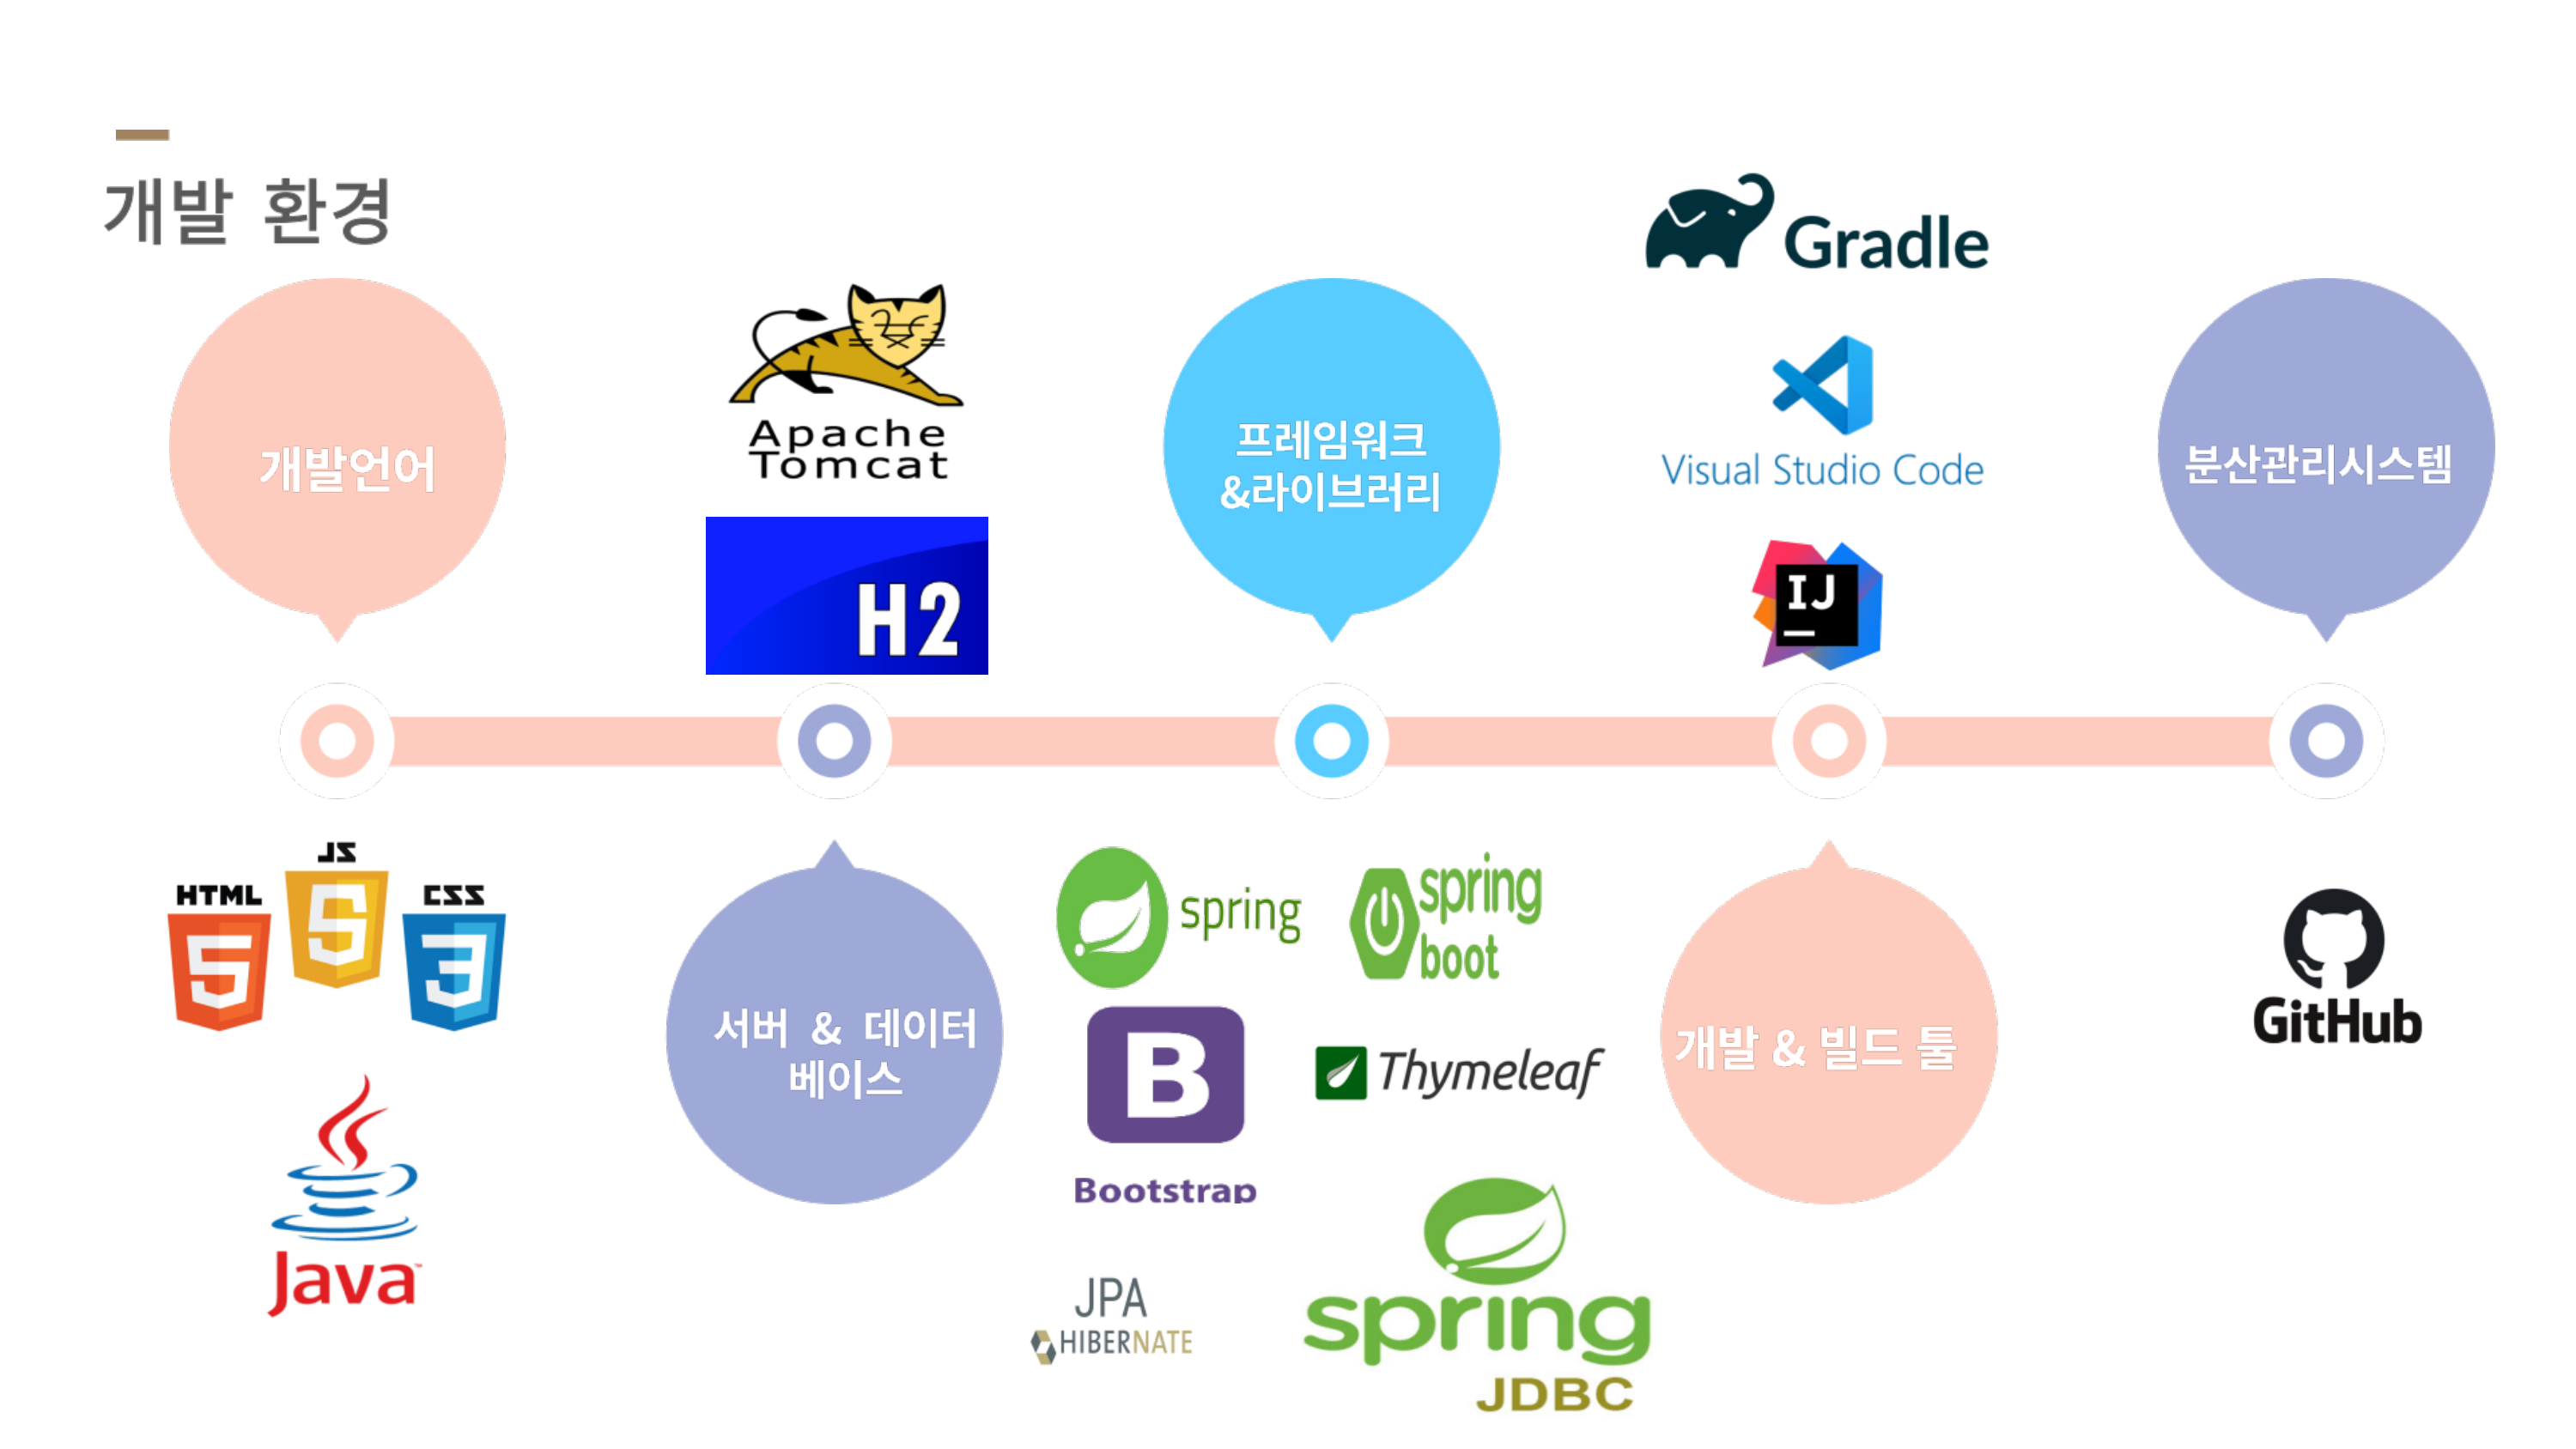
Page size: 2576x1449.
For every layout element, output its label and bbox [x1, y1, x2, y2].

text_box [1301, 1149, 1668, 1428]
text_box [168, 278, 2495, 1204]
picture [90, 150, 420, 277]
picture [2174, 423, 2473, 516]
text_box [1055, 840, 1304, 980]
text_box [1619, 321, 2031, 494]
picture [220, 423, 459, 529]
text_box [116, 130, 170, 141]
picture [699, 987, 996, 1123]
picture [1212, 399, 1462, 543]
text_box [1601, 159, 2033, 311]
text_box [706, 517, 988, 675]
text_box [2088, 833, 2576, 1109]
text_box [1014, 982, 1301, 1239]
text_box [175, 1052, 514, 1339]
picture [1660, 1003, 1980, 1106]
text_box [934, 1203, 1288, 1431]
text_box [1348, 834, 1546, 980]
text_box [1303, 981, 1616, 1149]
text_box [158, 840, 515, 1039]
text_box [1647, 501, 1988, 724]
text_box [680, 259, 1012, 503]
